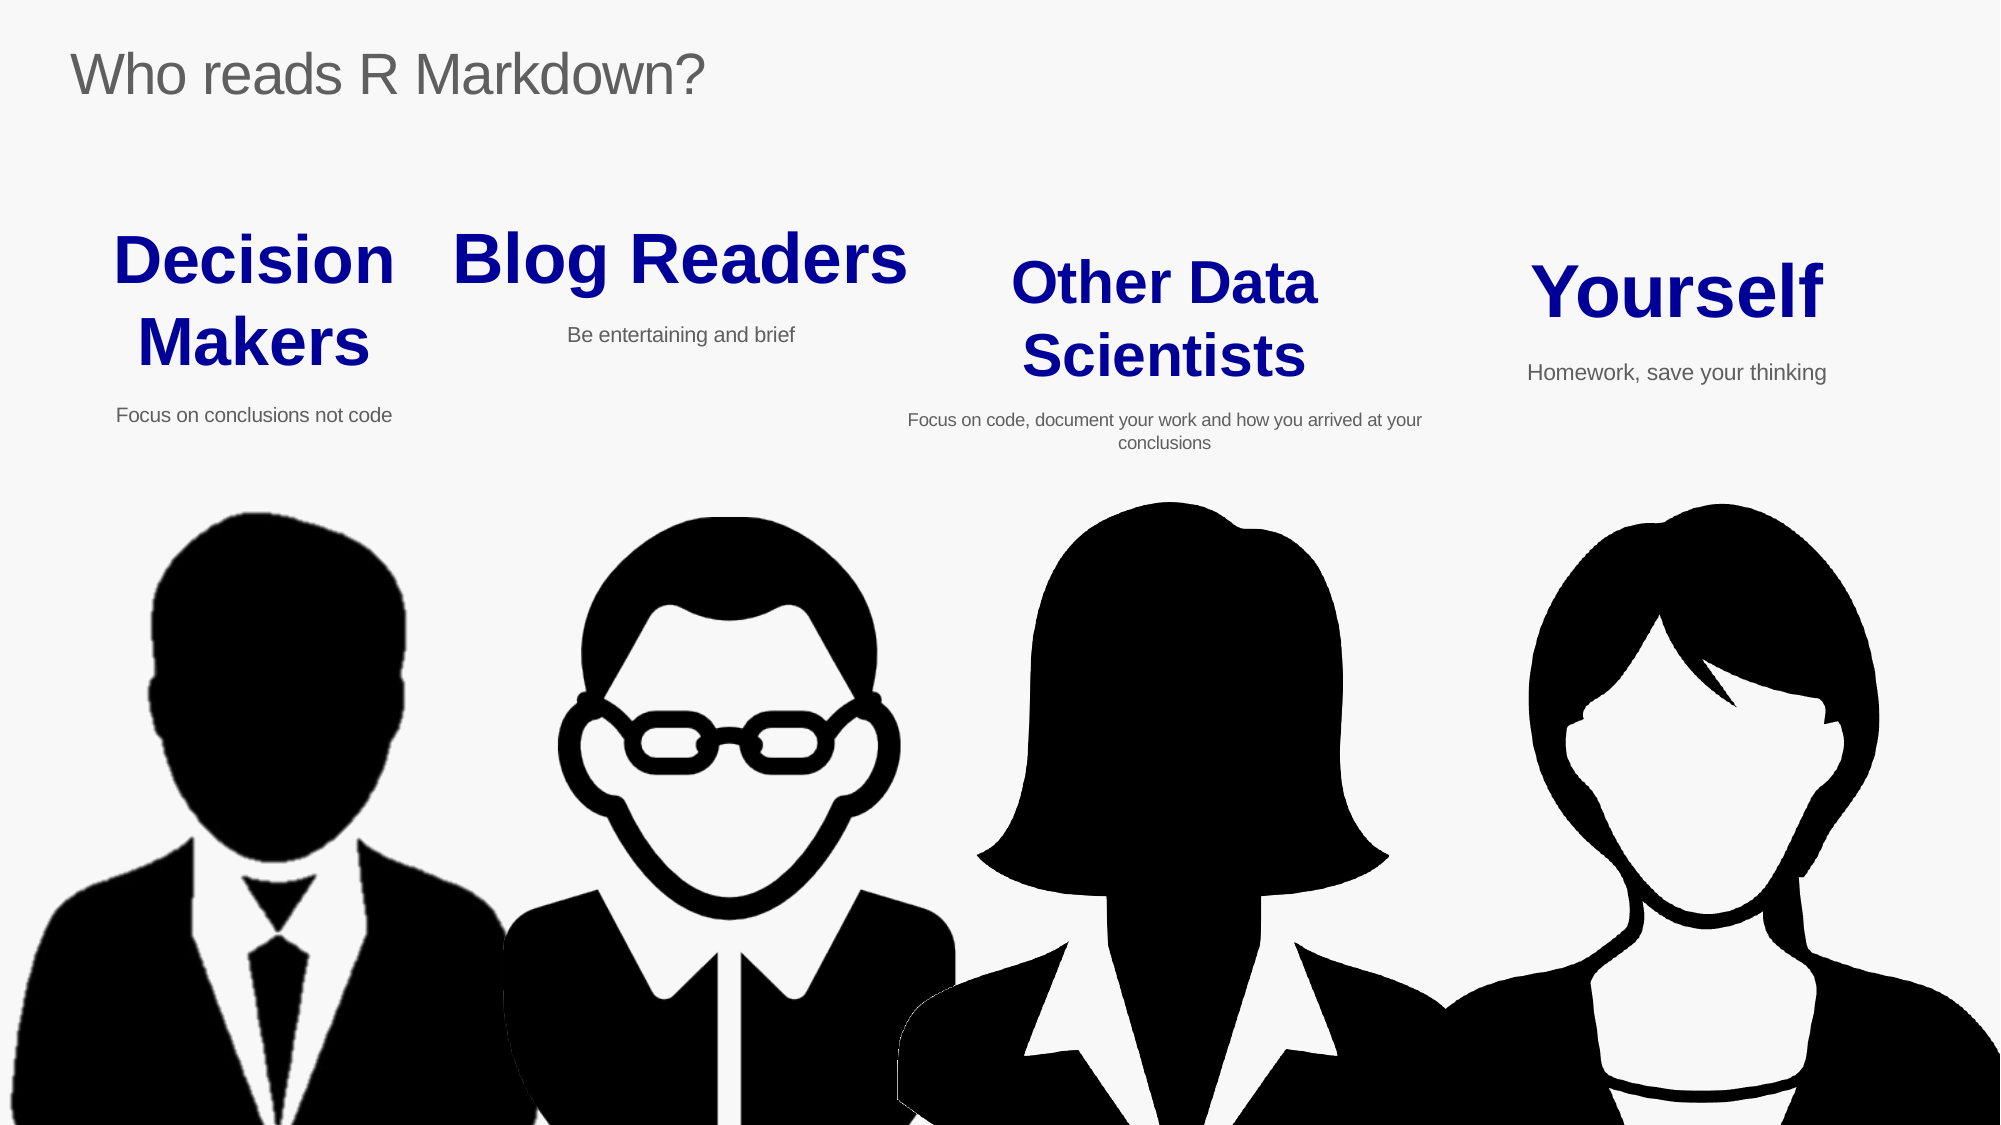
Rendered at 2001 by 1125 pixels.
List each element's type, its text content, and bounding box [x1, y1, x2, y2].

text_box Other Data Scientists Focus on code, document your work and how you arrived at your conclusions [862, 242, 1467, 455]
title Who reads R Markdown? [70, 45, 1930, 180]
text_box Yourself Homework, save your thinking [1467, 242, 1980, 455]
text_box Decision Makers Focus on conclusions not code [20, 214, 488, 360]
text_box Blog Readers Be entertaining and brief [447, 211, 915, 425]
picture [0, 362, 2000, 1125]
